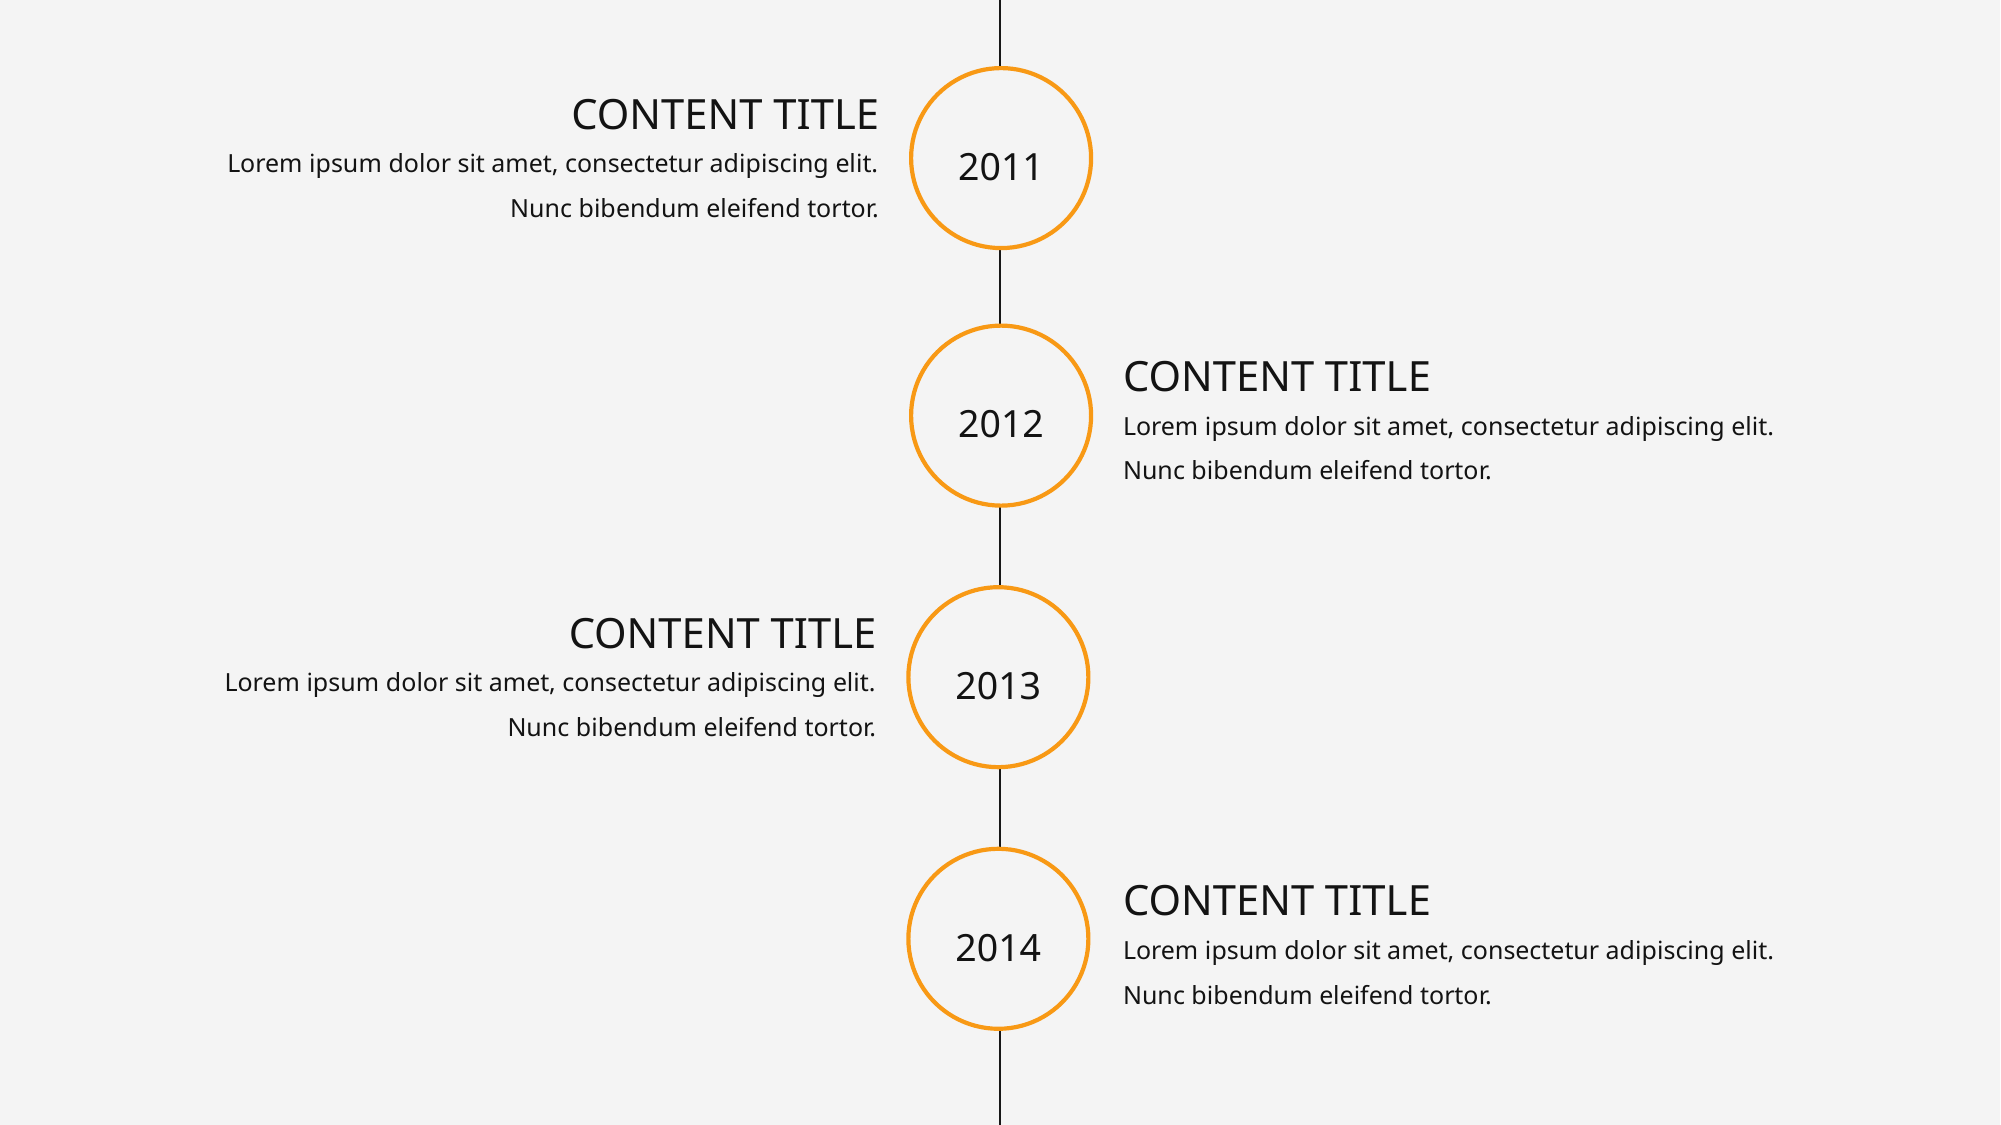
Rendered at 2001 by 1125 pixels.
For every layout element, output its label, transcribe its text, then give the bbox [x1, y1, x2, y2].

text_box Lorem ipsum dolor sit amet, consectetur adipiscing elit. Nunc bibendum eleifend tortor. [185, 665, 892, 750]
text_box Lorem ipsum dolor sit amet, consectetur adipiscing elit. Nunc bibendum eleifend tortor. [1108, 408, 1815, 493]
text_box CONTENT TITLE [1108, 317, 1815, 408]
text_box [911, 68, 1092, 249]
text_box CONTENT TITLE [188, 55, 895, 146]
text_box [908, 848, 1089, 1029]
text_box CONTENT TITLE [185, 574, 892, 665]
text_box Lorem ipsum dolor sit amet, consectetur adipiscing elit. Nunc bibendum eleifend tortor. [188, 146, 895, 231]
text_box Lorem ipsum dolor sit amet, consectetur adipiscing elit. Nunc bibendum eleifend tortor. [1108, 932, 1815, 1017]
text_box CONTENT TITLE [1108, 841, 1815, 932]
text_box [911, 325, 1092, 506]
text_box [908, 587, 1089, 768]
